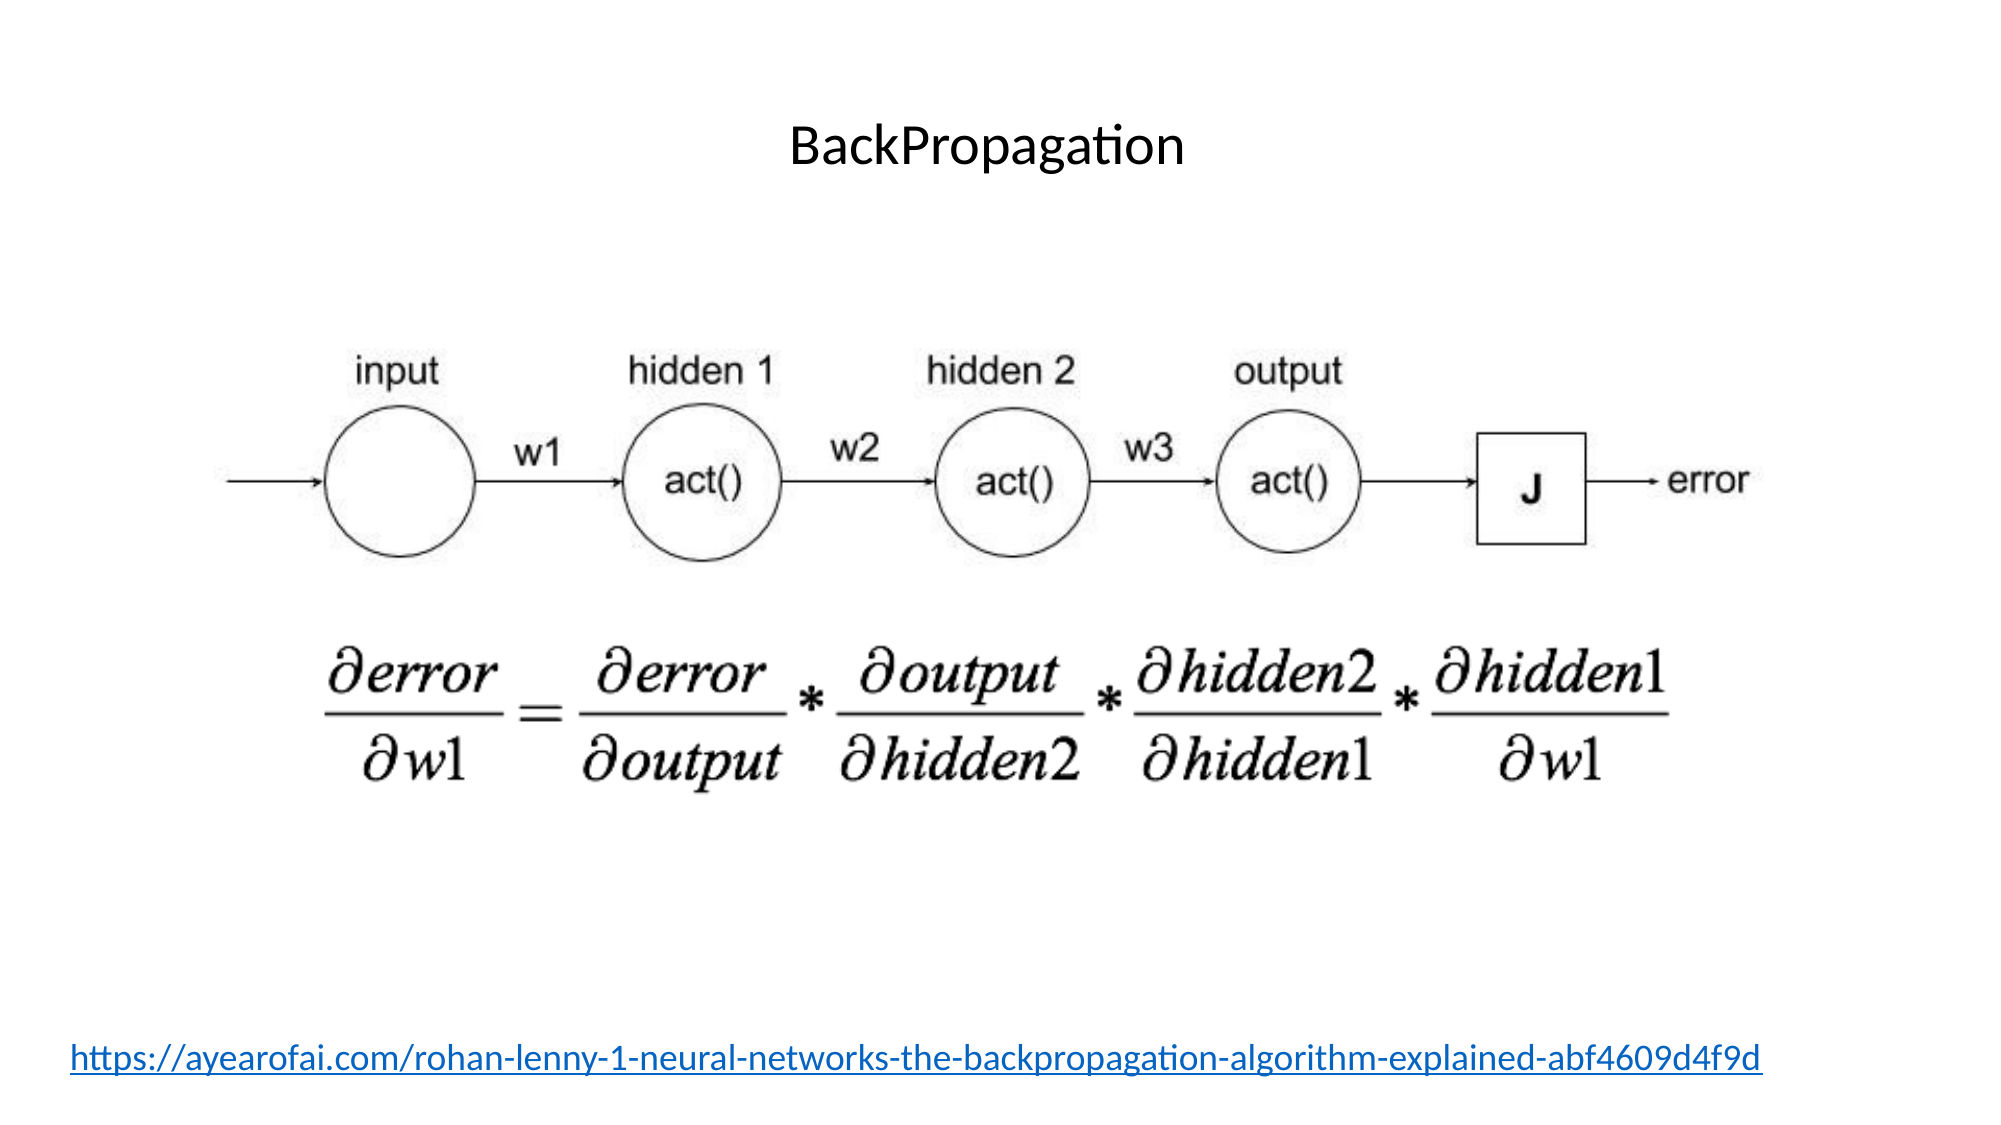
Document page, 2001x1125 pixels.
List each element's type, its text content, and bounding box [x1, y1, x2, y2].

picture [214, 299, 1781, 600]
text_box BackPropagation [774, 98, 1202, 184]
text_box https://ayearofai.com/rohan-lenny-1-neural-networks-the-backpropagation-algorithm-explained-abf4609d4f9d [55, 1025, 1778, 1086]
picture [321, 632, 1674, 797]
